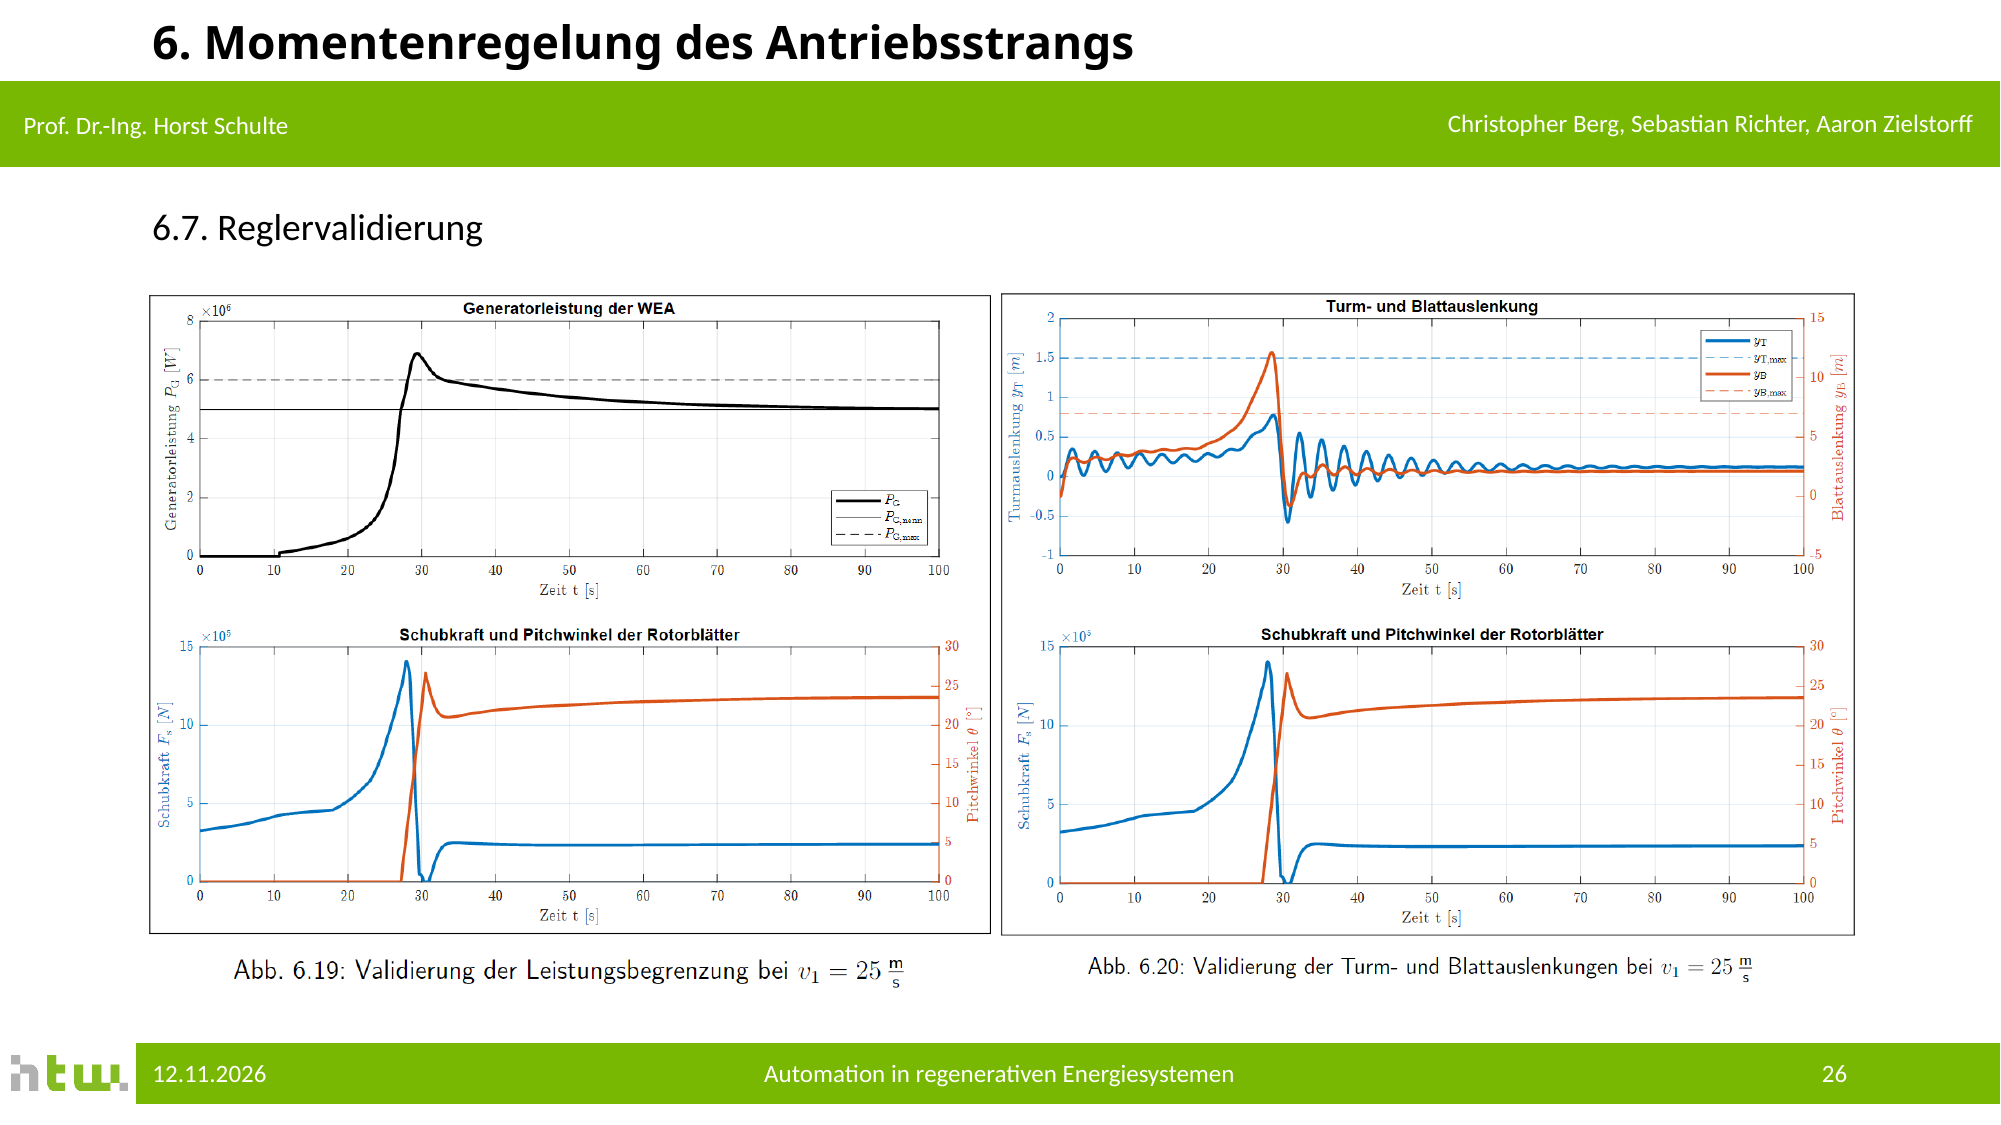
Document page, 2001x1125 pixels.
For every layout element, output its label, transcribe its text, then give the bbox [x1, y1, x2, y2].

picture [11, 1055, 128, 1091]
text_box [0, 81, 2000, 167]
picture [990, 284, 1864, 990]
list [140, 285, 1000, 1000]
title 6. Momentenregelung des Antriebsstrangs [137, 12, 1863, 78]
footer Automation in regenerativen Energiesystemen [662, 1042, 1338, 1103]
text_box Christopher Berg, Sebastian Richter, Aaron Zielstorff [1433, 100, 2000, 146]
text_box 6.7. Reglervalidierung [137, 195, 1863, 256]
text_box [136, 1043, 2000, 1104]
text_box Prof. Dr.-Ing. Horst Schulte [8, 101, 576, 147]
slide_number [137, 1042, 588, 1103]
slide_number 26 [1412, 1042, 1863, 1103]
